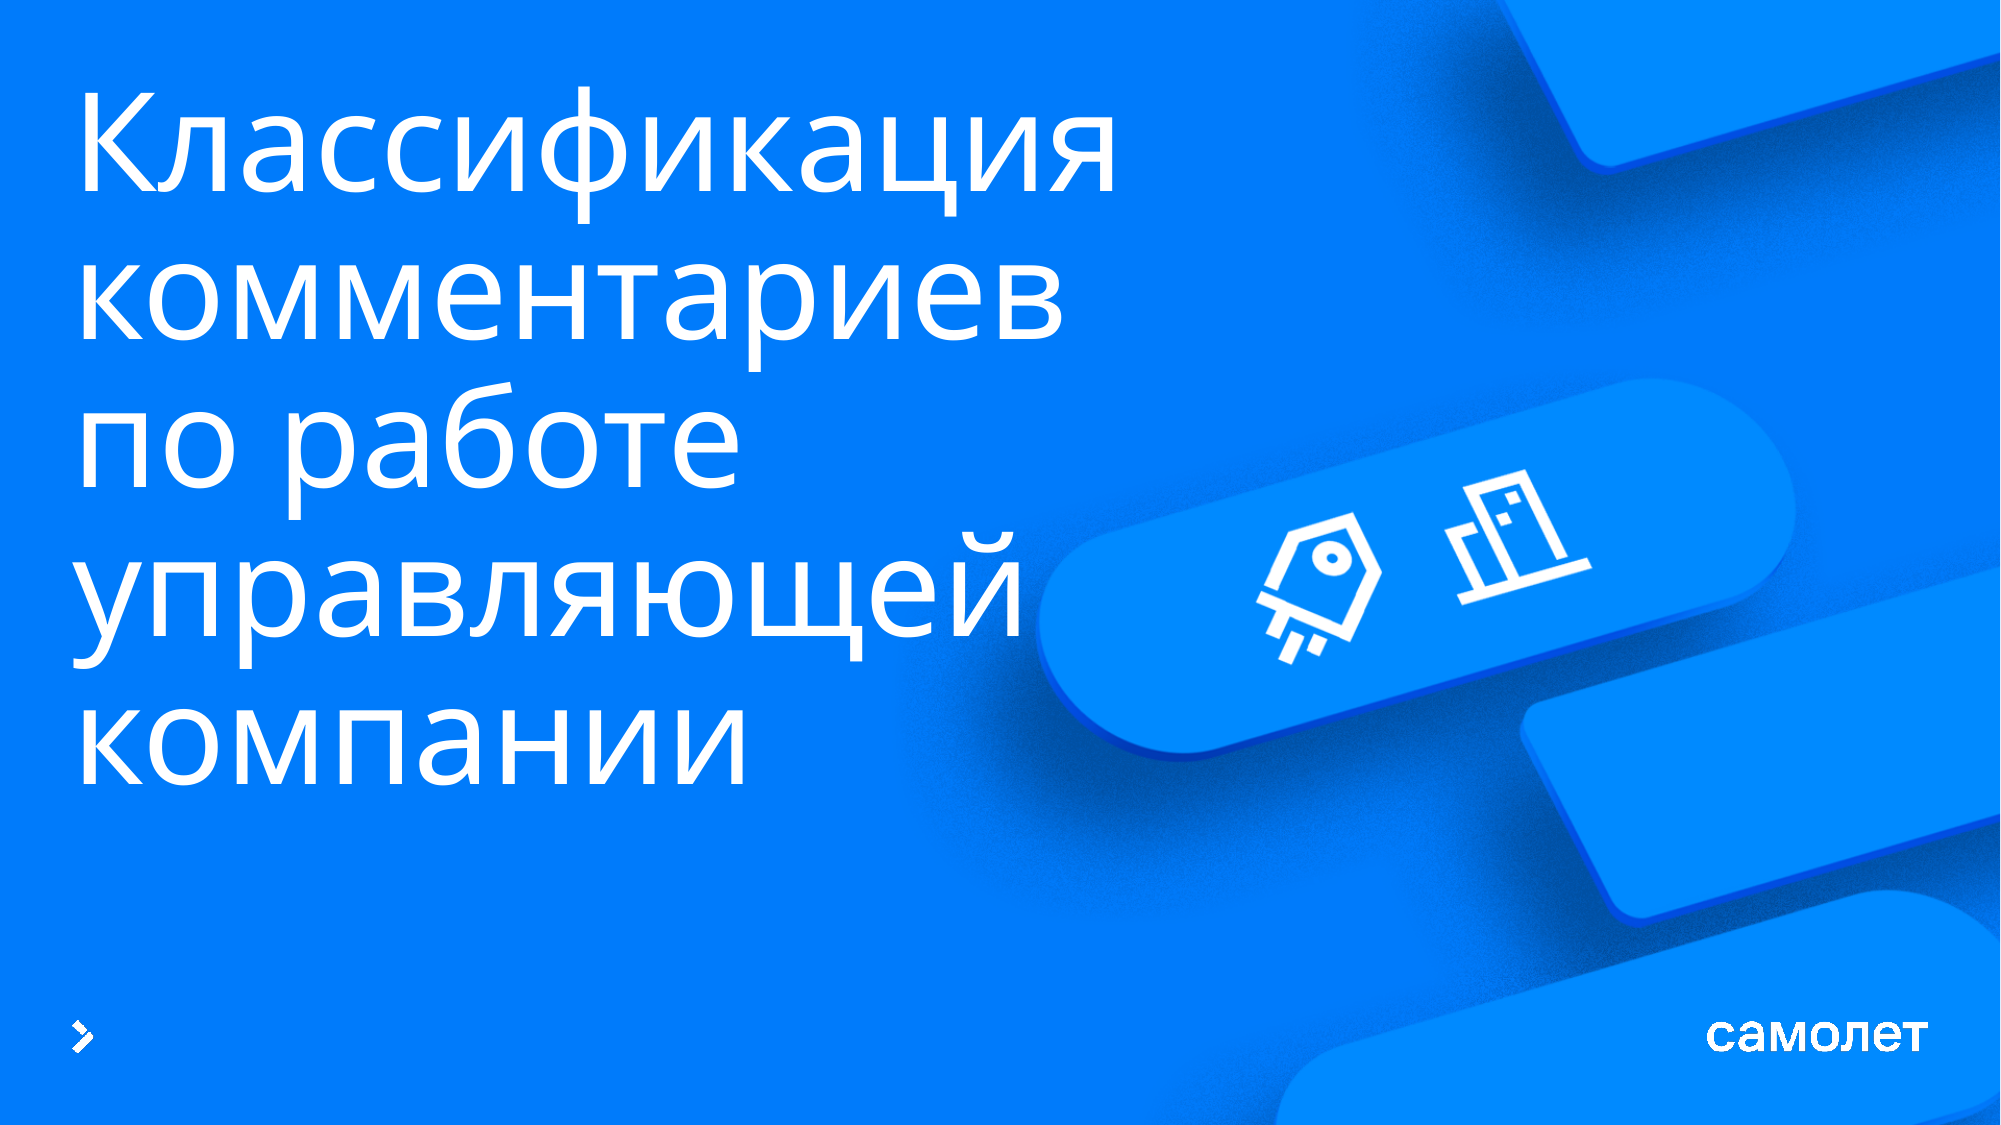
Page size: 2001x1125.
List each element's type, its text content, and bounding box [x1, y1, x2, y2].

picture [0, 0, 2001, 1125]
title Классификация комментариев по работе управляющей компании [72, 71, 1143, 947]
